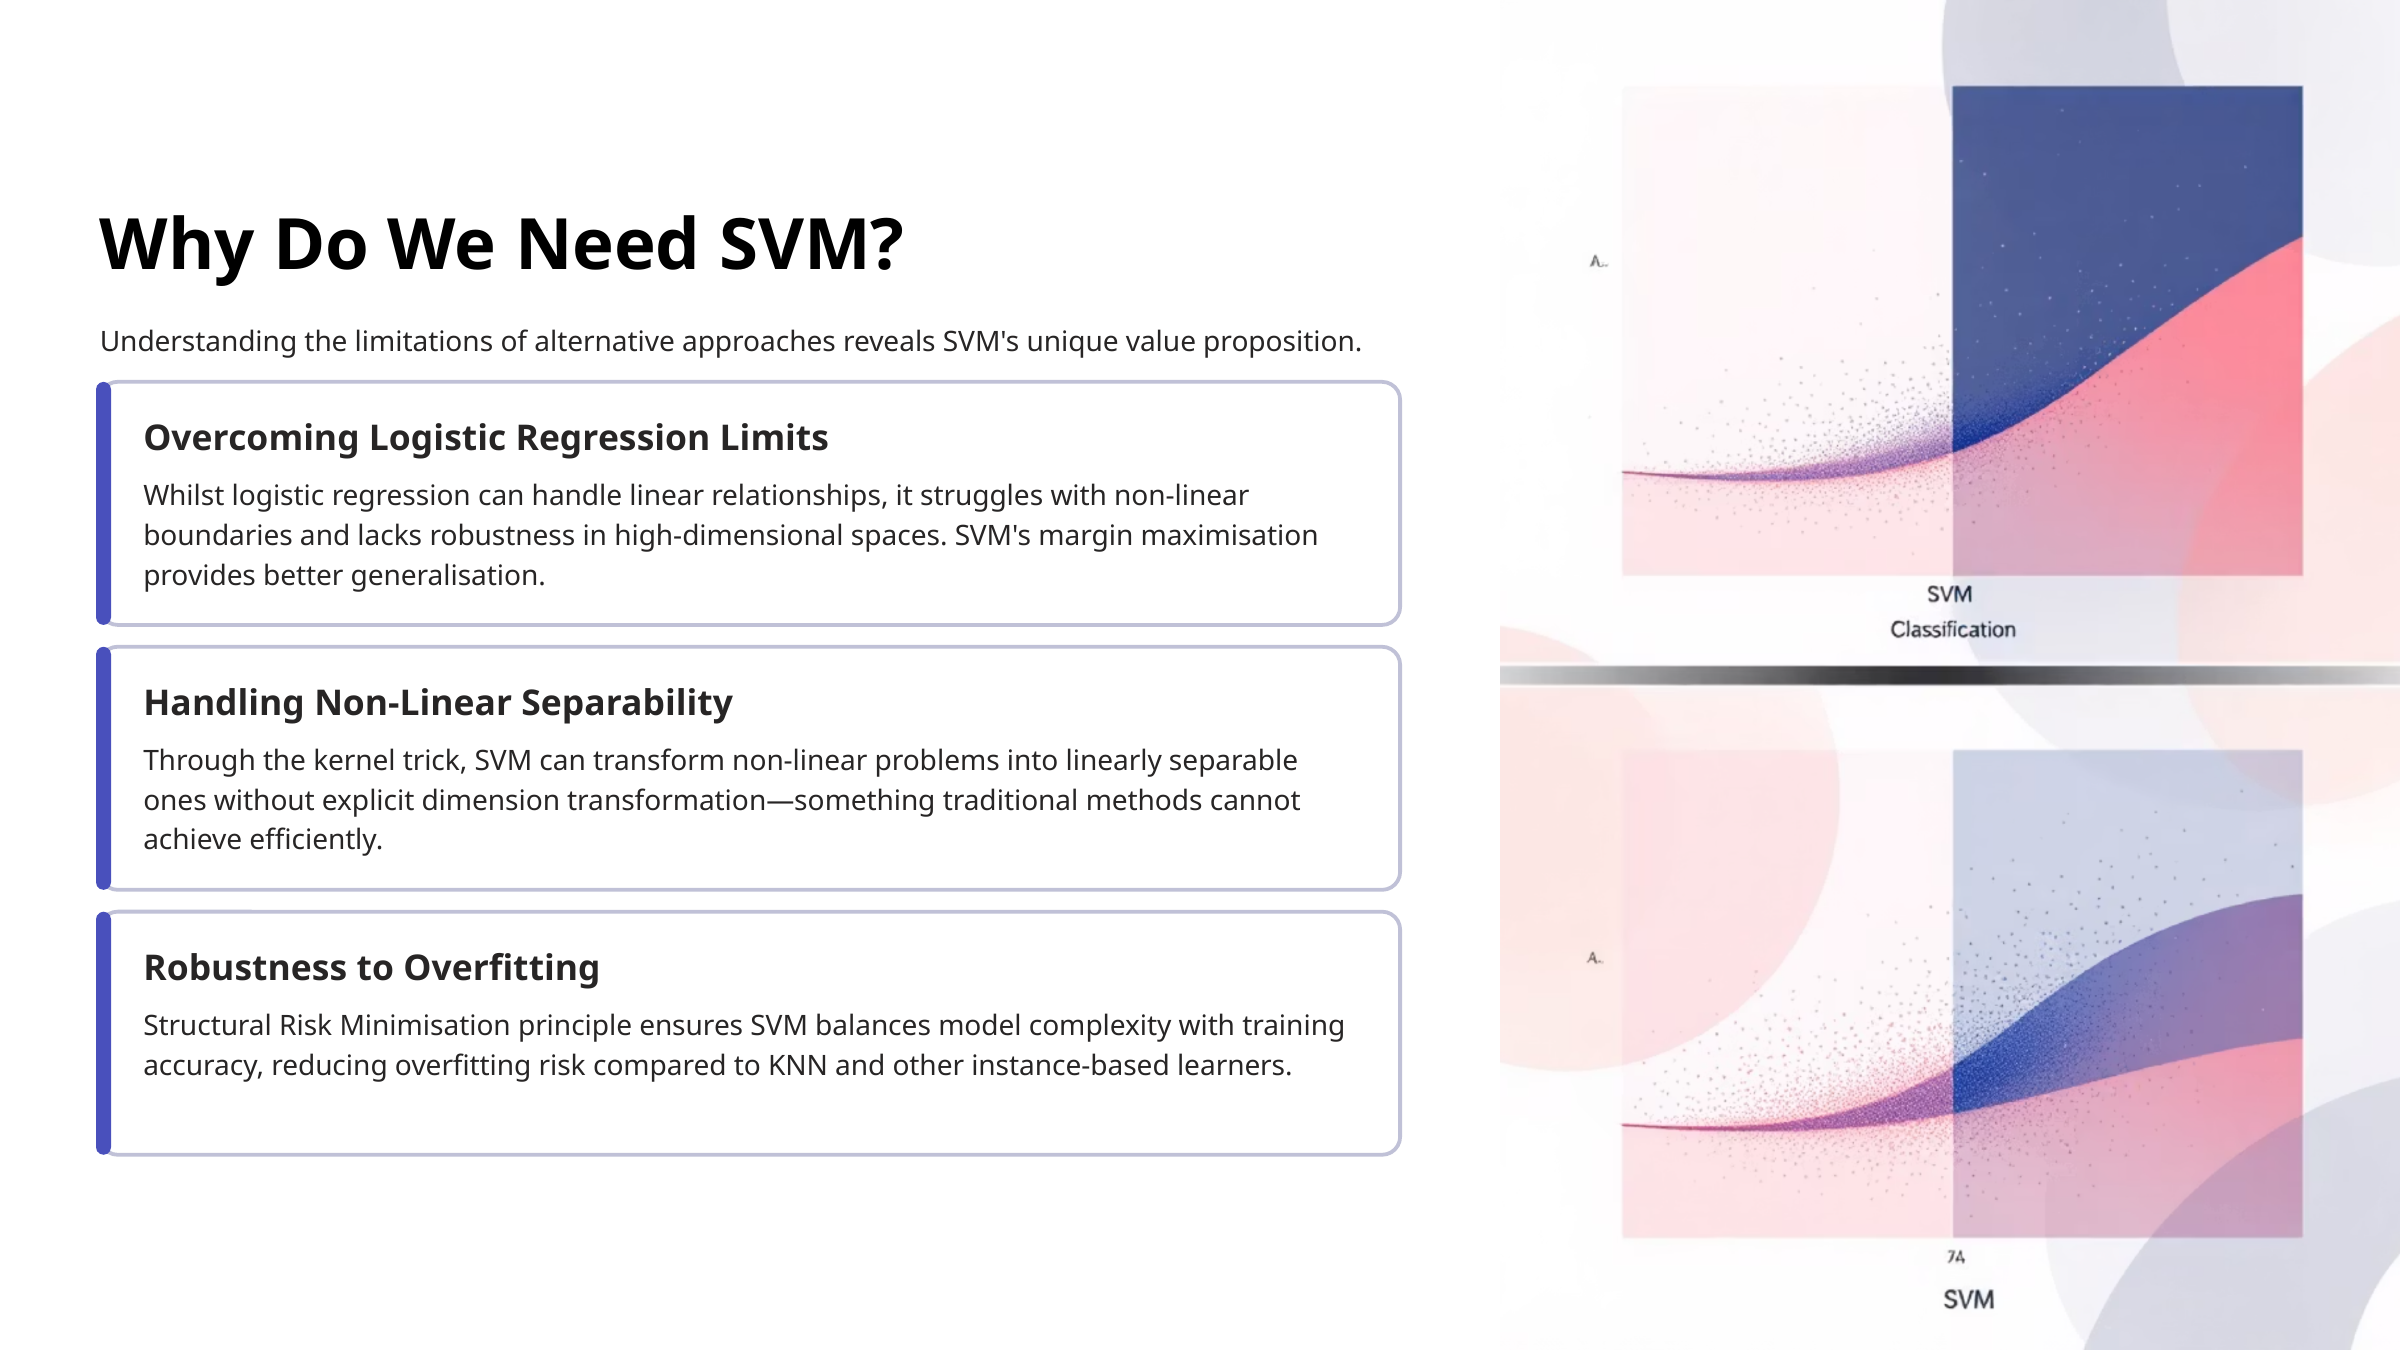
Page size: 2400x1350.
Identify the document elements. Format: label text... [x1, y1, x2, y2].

text_box [96, 911, 112, 1155]
text_box Structural Risk Minimisation principle ensures SVM balances model complexity with training accuracy, reducing overfitting risk compared to KNN and other instance-based learners. [143, 1001, 1368, 1123]
picture [1499, 0, 2400, 1350]
text_box [109, 911, 1401, 1155]
text_box Understanding the limitations of alternative approaches reveals SVM's unique value proposition. [99, 317, 1401, 358]
text_box Through the kernel trick, SVM can transform non-linear problems into linearly separable ones without explicit dimension transformation—something traditional methods cannot achieve efficiently. [143, 736, 1368, 858]
text_box [109, 646, 1401, 890]
text_box Whilst logistic regression can handle linear relationships, it struggles with non-linear boundaries and lacks robustness in high-dimensional spaces. SVM's margin maximisation provides better generalisation. [143, 471, 1368, 593]
text_box Overcoming Logistic Regression Limits [143, 414, 820, 459]
text_box [96, 646, 112, 890]
text_box [109, 381, 1401, 625]
text_box [96, 381, 112, 625]
text_box Robustness to Overfitting [143, 943, 590, 989]
text_box Why Do We Need SVM? [99, 195, 926, 285]
text_box Handling Non-Linear Separability [143, 679, 723, 724]
